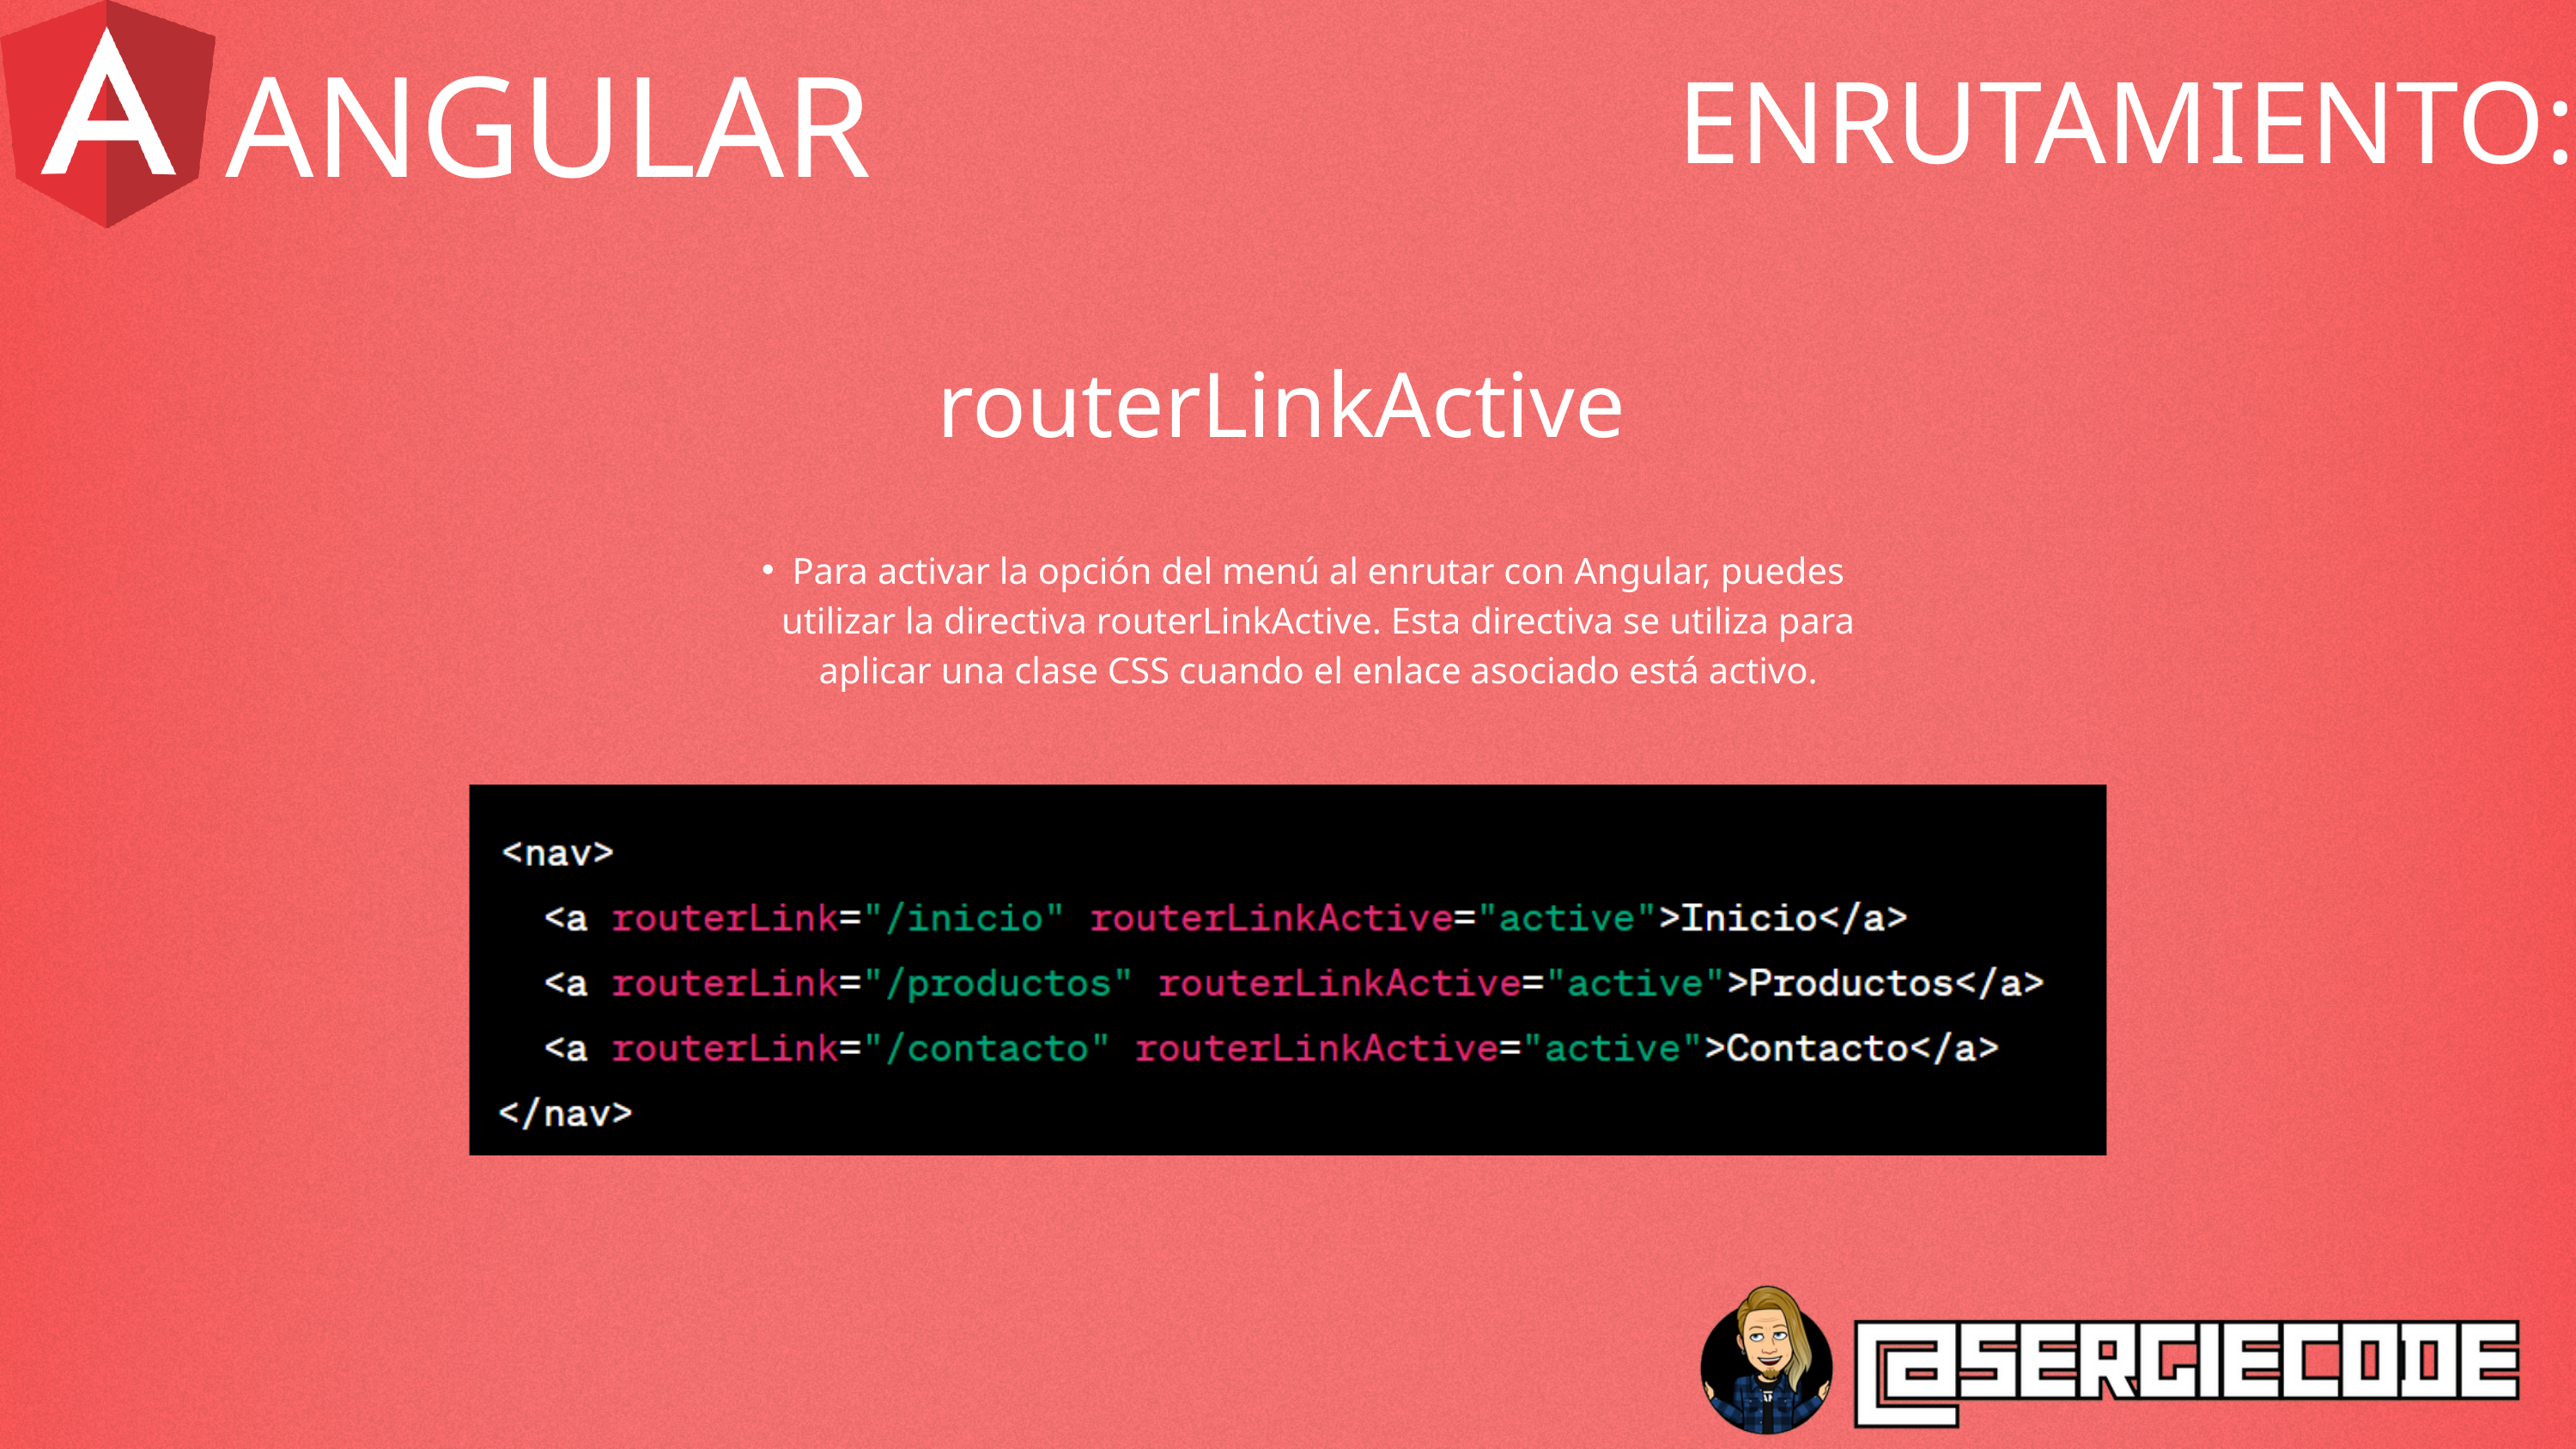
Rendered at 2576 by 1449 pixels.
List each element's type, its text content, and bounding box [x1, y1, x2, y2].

text_box ENRUTAMIENTO: [1212, 27, 2576, 186]
text_box ANGULAR [105, 9, 993, 205]
text_box routerLinkActive [600, 330, 1964, 456]
text_box [0, 0, 216, 228]
text_box [469, 785, 2107, 1155]
text_box [0, 0, 2576, 1449]
text_box [1620, 1271, 2576, 1449]
text_box Para activar la opción del menú al enrutar con Angular, puedes utilizar la directiva routerLinkActive. Esta directiva se utiliza para aplicar una clase CSS cuando el enlace asociado está activo. [670, 541, 1906, 692]
